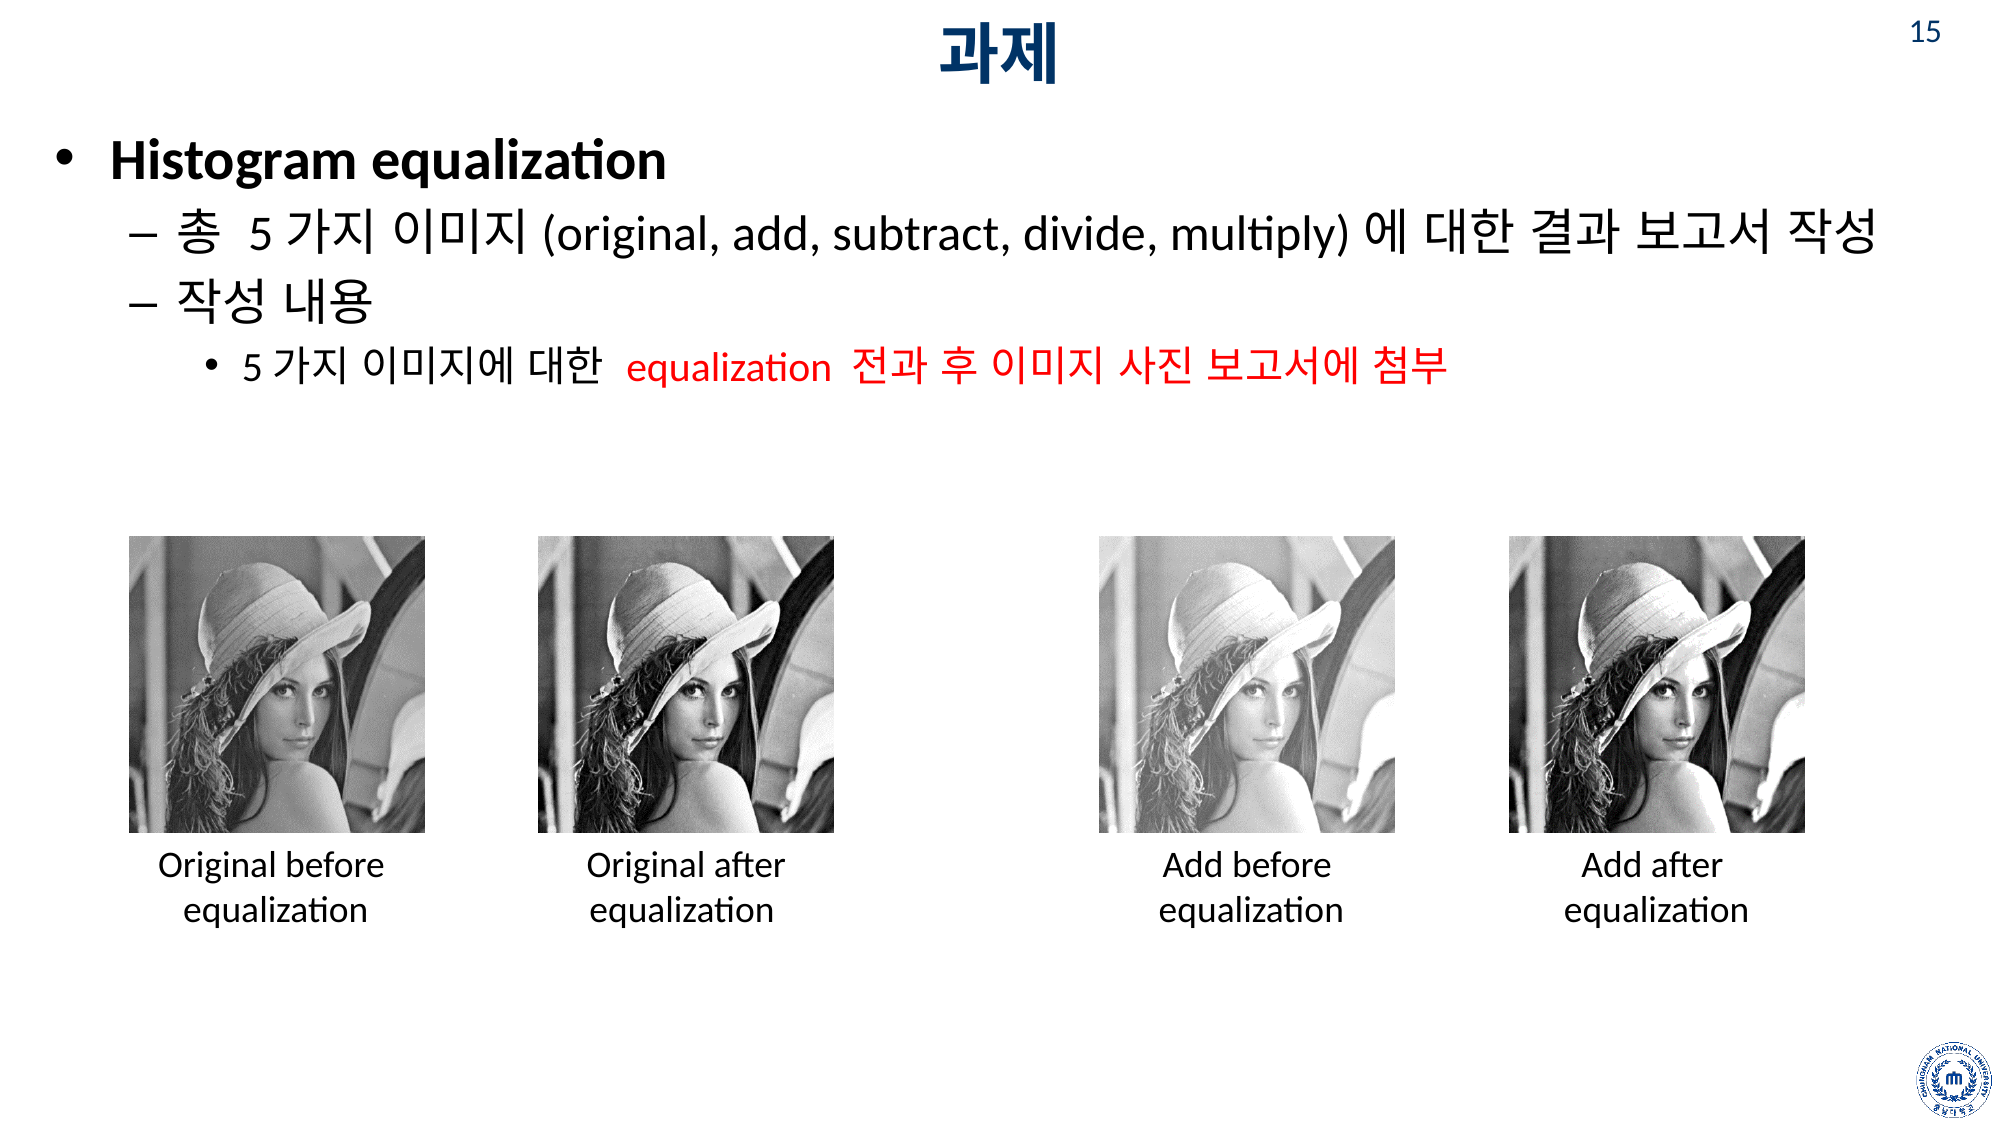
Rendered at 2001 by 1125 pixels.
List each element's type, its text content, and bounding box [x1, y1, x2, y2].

picture [1099, 536, 1395, 833]
text_box Add after equalization [1549, 840, 1765, 937]
text_box Original before equalization [141, 840, 411, 937]
picture [1916, 1042, 1994, 1118]
text_box Original after equalization [547, 840, 826, 937]
title 과제 [39, 2, 1961, 102]
picture [538, 536, 835, 833]
picture [128, 536, 425, 833]
text_box Histogram equalization 총 5가지 이미지(original, add, subtract, divide, multiply)에 대한 결과 보고서 작성 작성 내용 5가지 이미지에 대한 equalization 전과 후 이미지 사진 보고서에 첨부 [39, 113, 1961, 1035]
picture [1508, 536, 1805, 833]
text_box Add before equalization [1135, 840, 1359, 938]
